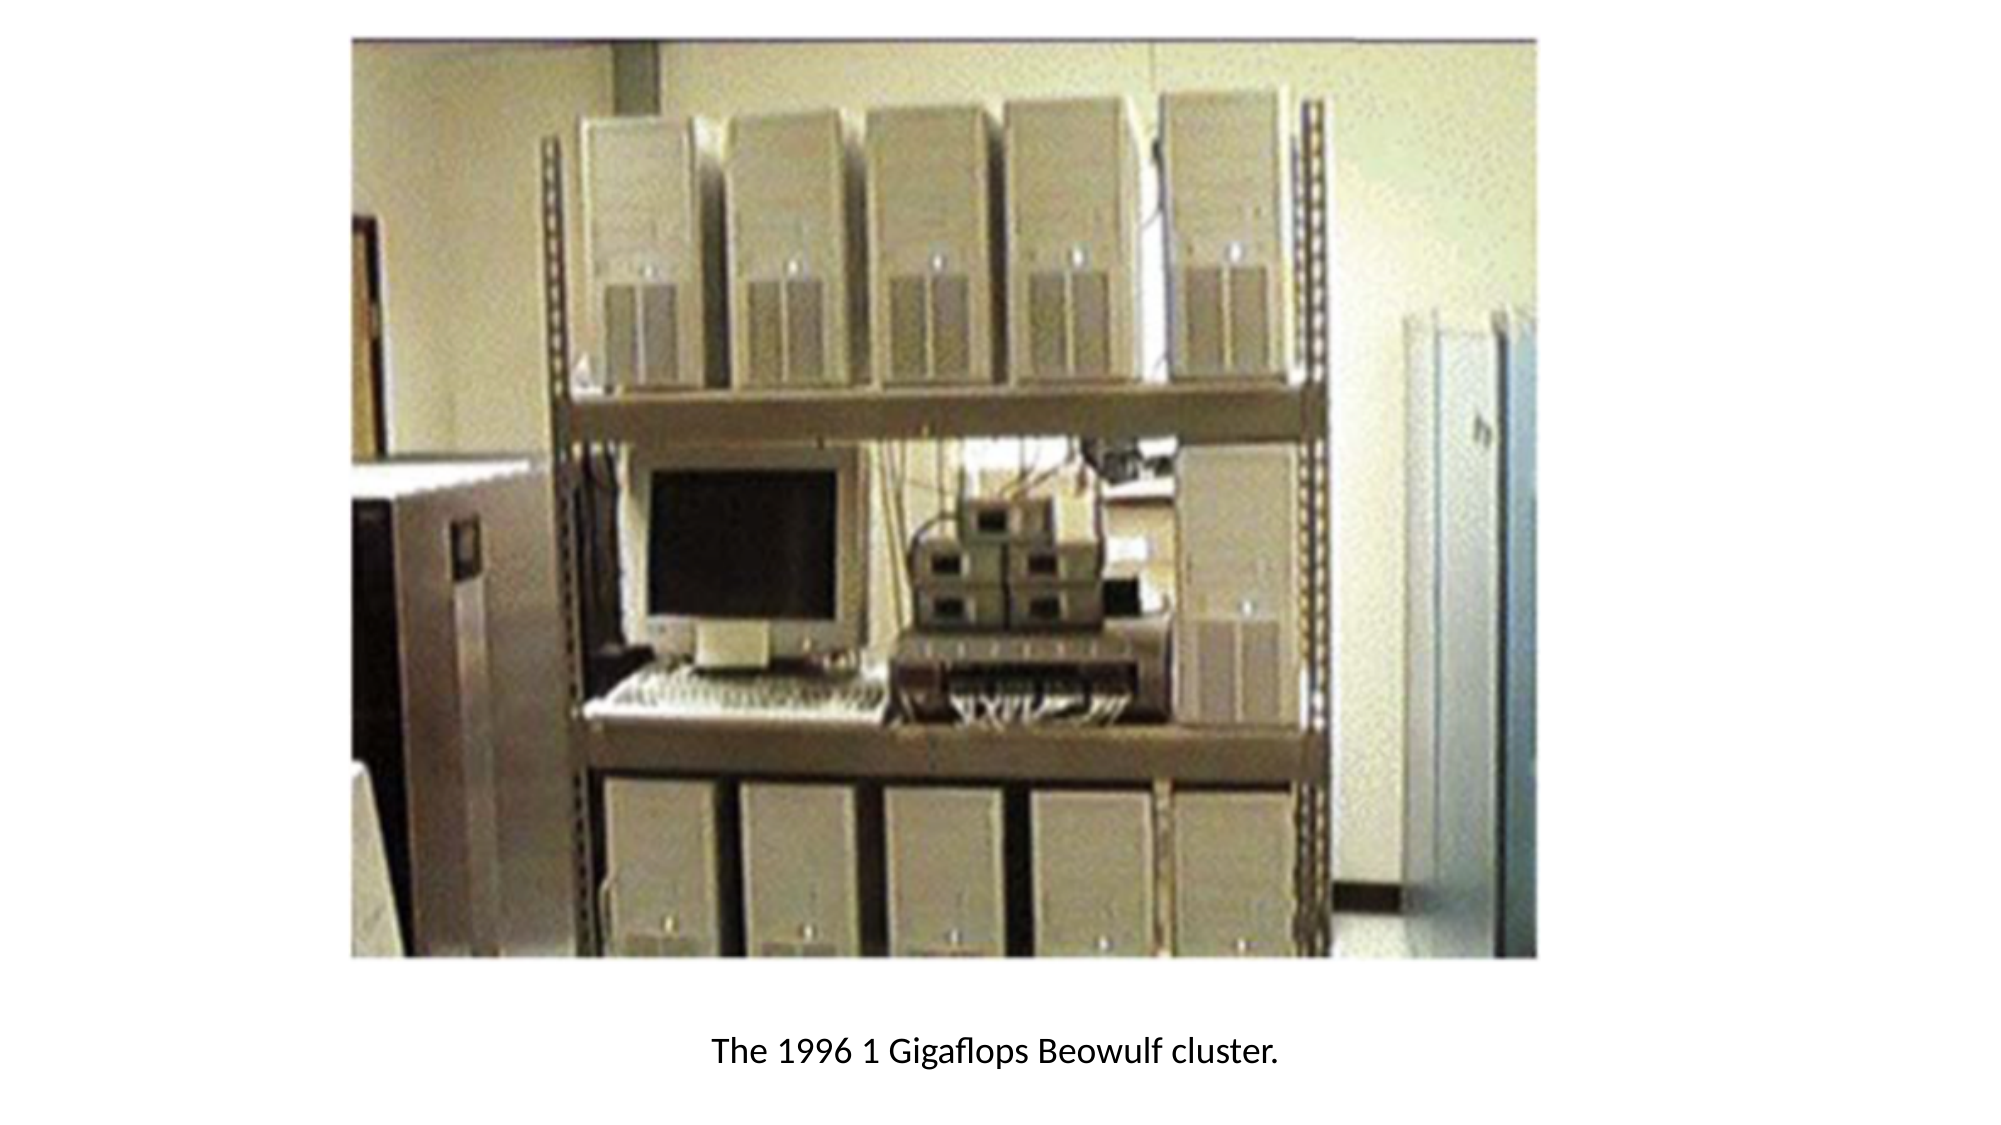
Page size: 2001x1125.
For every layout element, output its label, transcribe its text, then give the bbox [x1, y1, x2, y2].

picture [322, 14, 1563, 994]
text_box The 1996 1 Gigaflops Beowulf cluster. [696, 1018, 1304, 1124]
